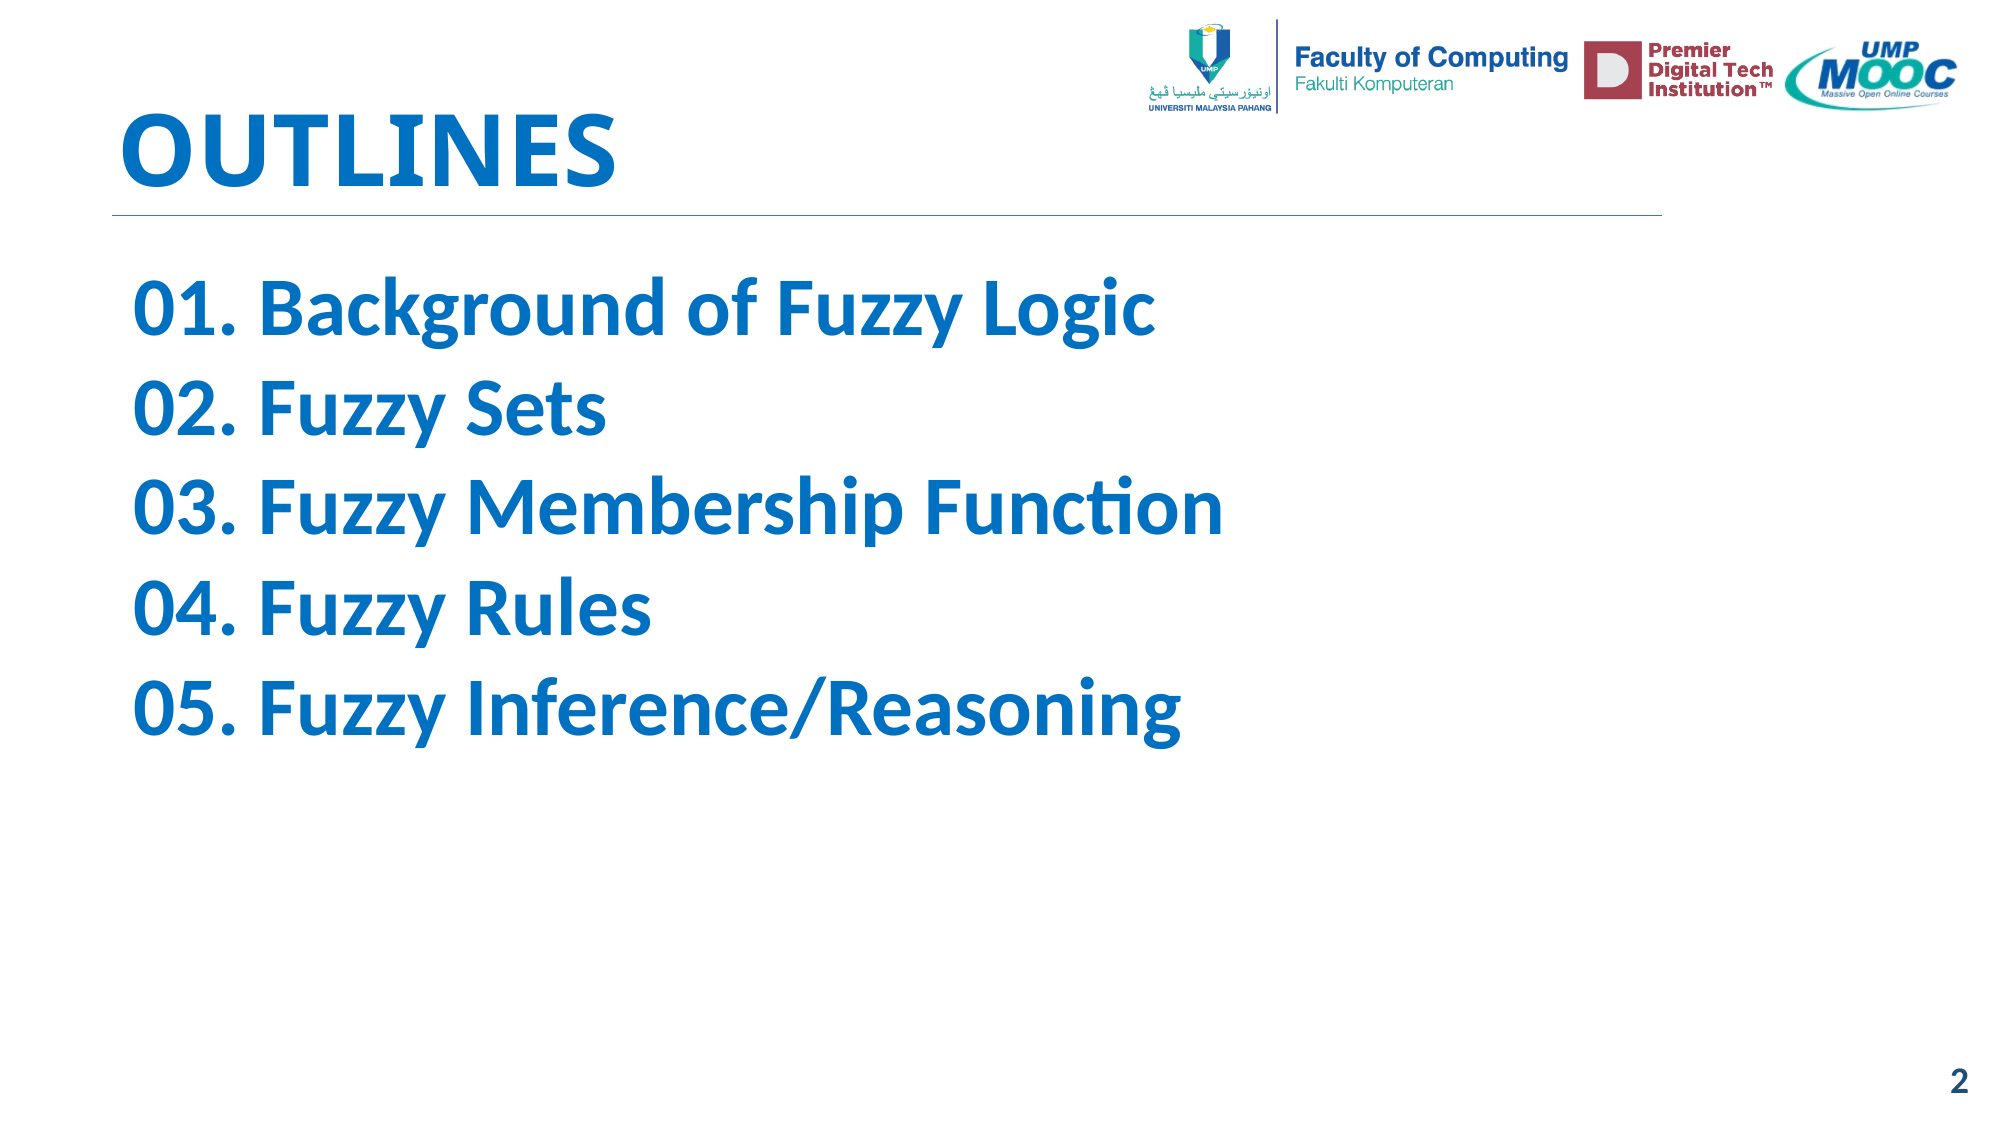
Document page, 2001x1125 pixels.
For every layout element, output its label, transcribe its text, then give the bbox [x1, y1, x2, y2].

text_box 2 [1935, 1049, 1985, 1109]
text_box OUTLINES [102, 79, 634, 214]
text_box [1140, 0, 2000, 132]
text_box 01. Background of Fuzzy Logic 02. Fuzzy Sets 03. Fuzzy Membership Function 04. Fuzzy Rules 05. Fuzzy Inference/Reasoning [118, 244, 1242, 760]
